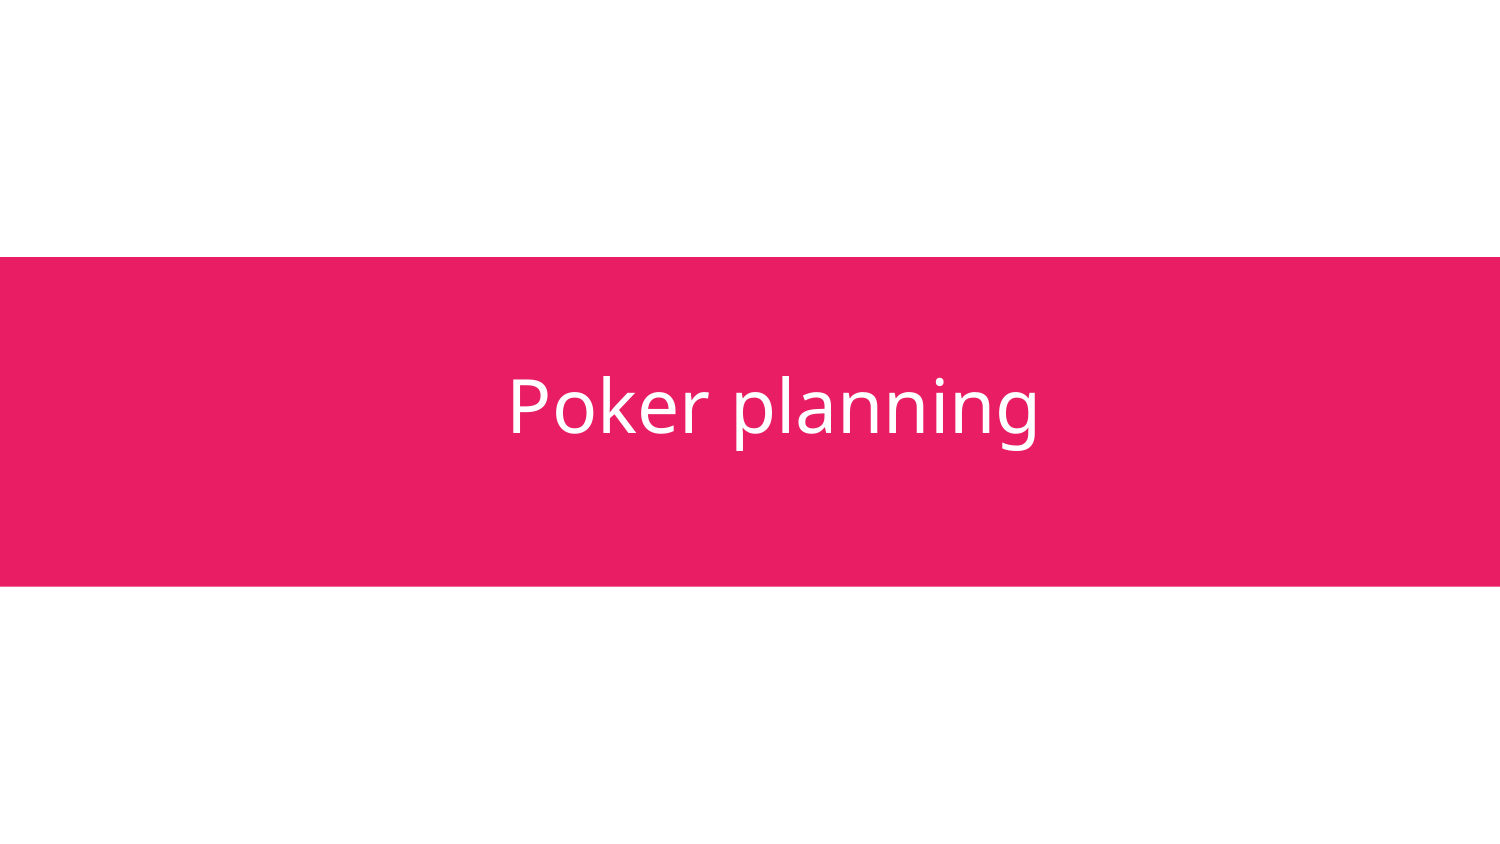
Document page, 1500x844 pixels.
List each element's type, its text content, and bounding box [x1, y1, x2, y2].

title Poker planning [95, 279, 1454, 528]
